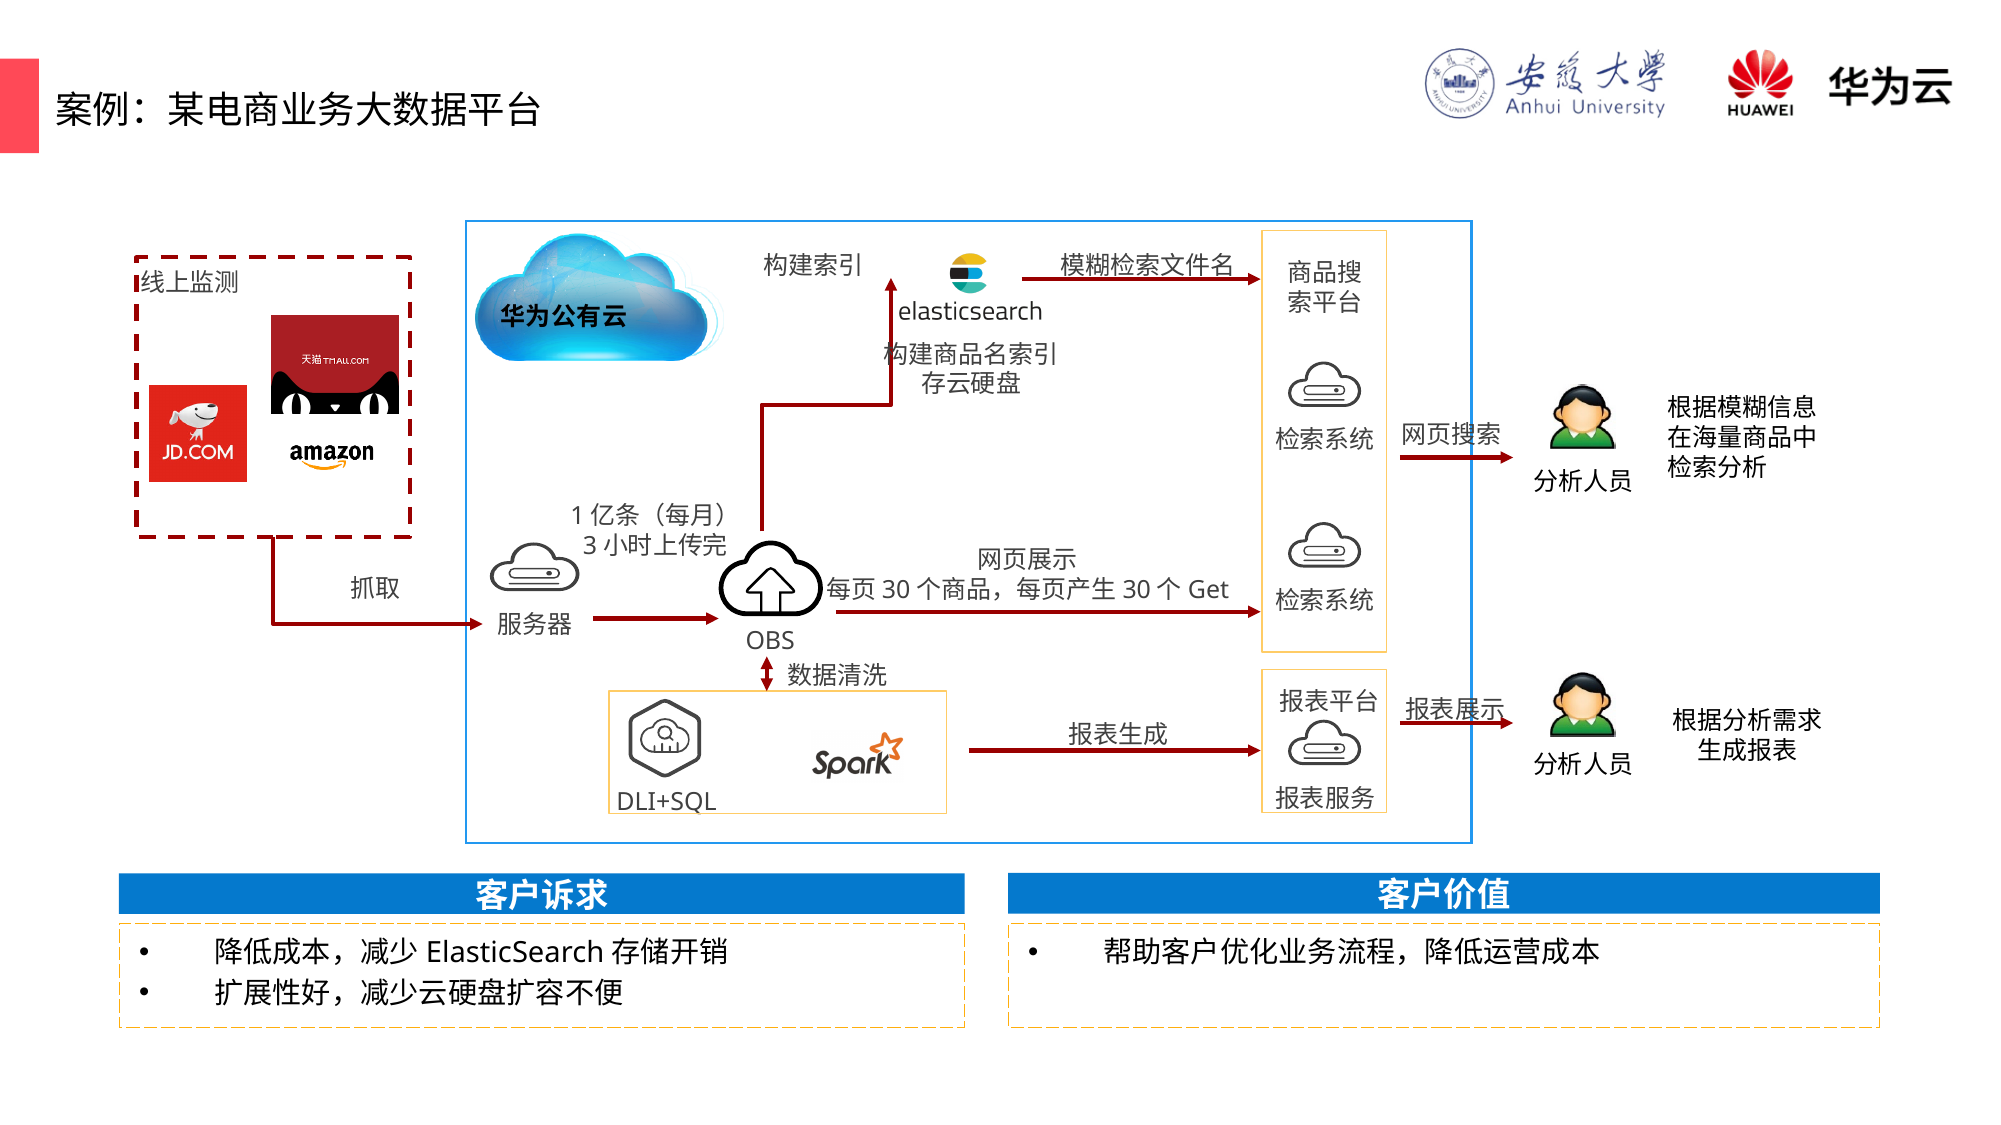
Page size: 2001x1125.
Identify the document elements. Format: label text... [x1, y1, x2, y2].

picture [1424, 48, 1666, 119]
text_box [0, 58, 39, 154]
picture [1726, 48, 1955, 119]
text_box 案例：某电商业务大数据平台 [39, 58, 1931, 154]
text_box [118, 872, 1880, 1028]
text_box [124, 220, 1843, 844]
